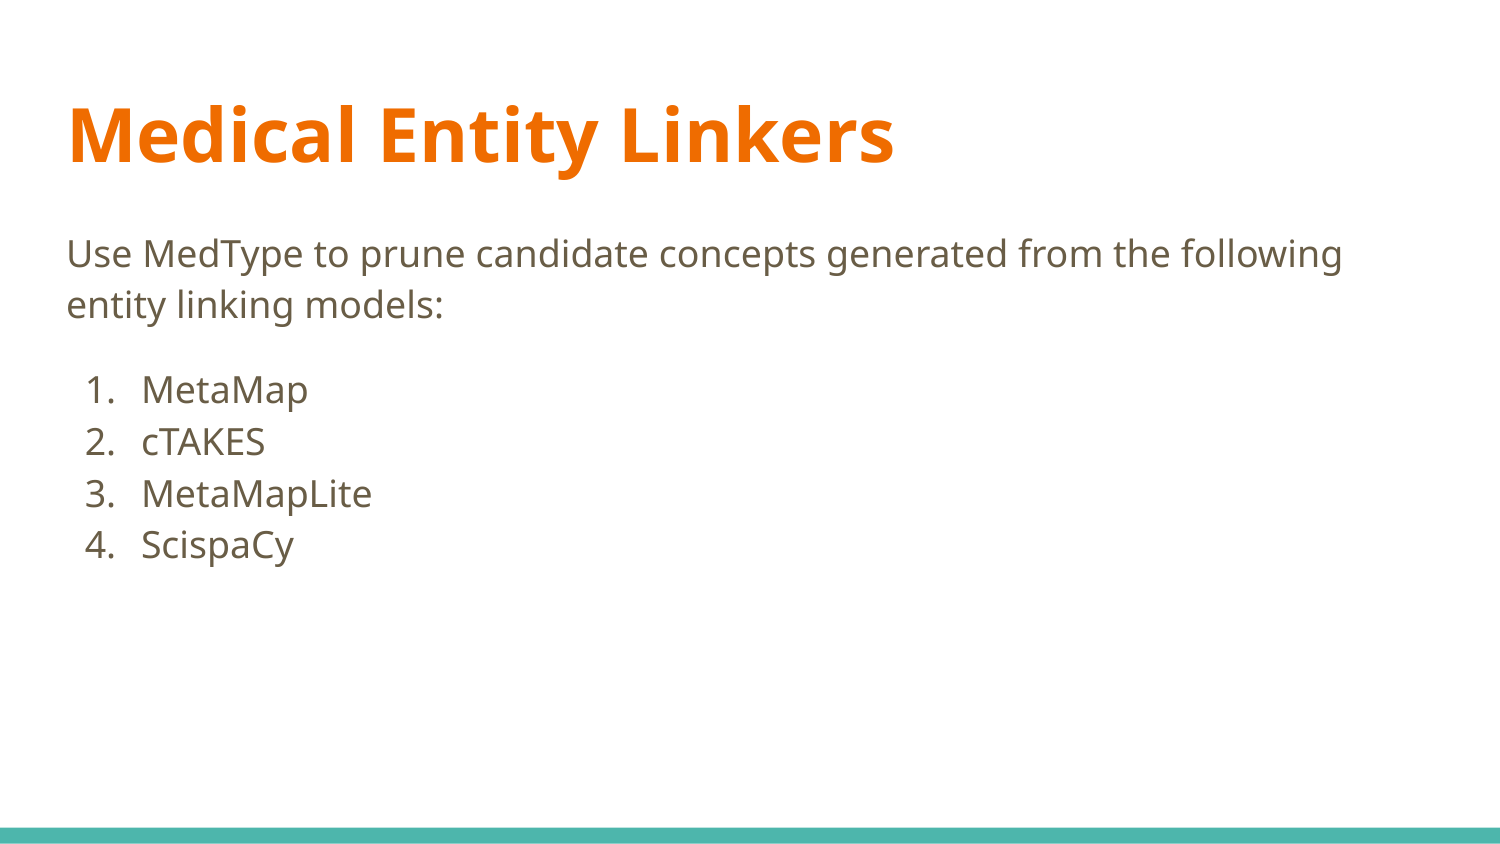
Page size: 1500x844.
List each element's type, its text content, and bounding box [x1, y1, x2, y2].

list Use MedType to prune candidate concepts generated from the following entity linking models: MetaMap cTAKES MetaMapLite ScispaCy [51, 207, 1449, 750]
title Medical Entity Linkers [51, 72, 1449, 189]
